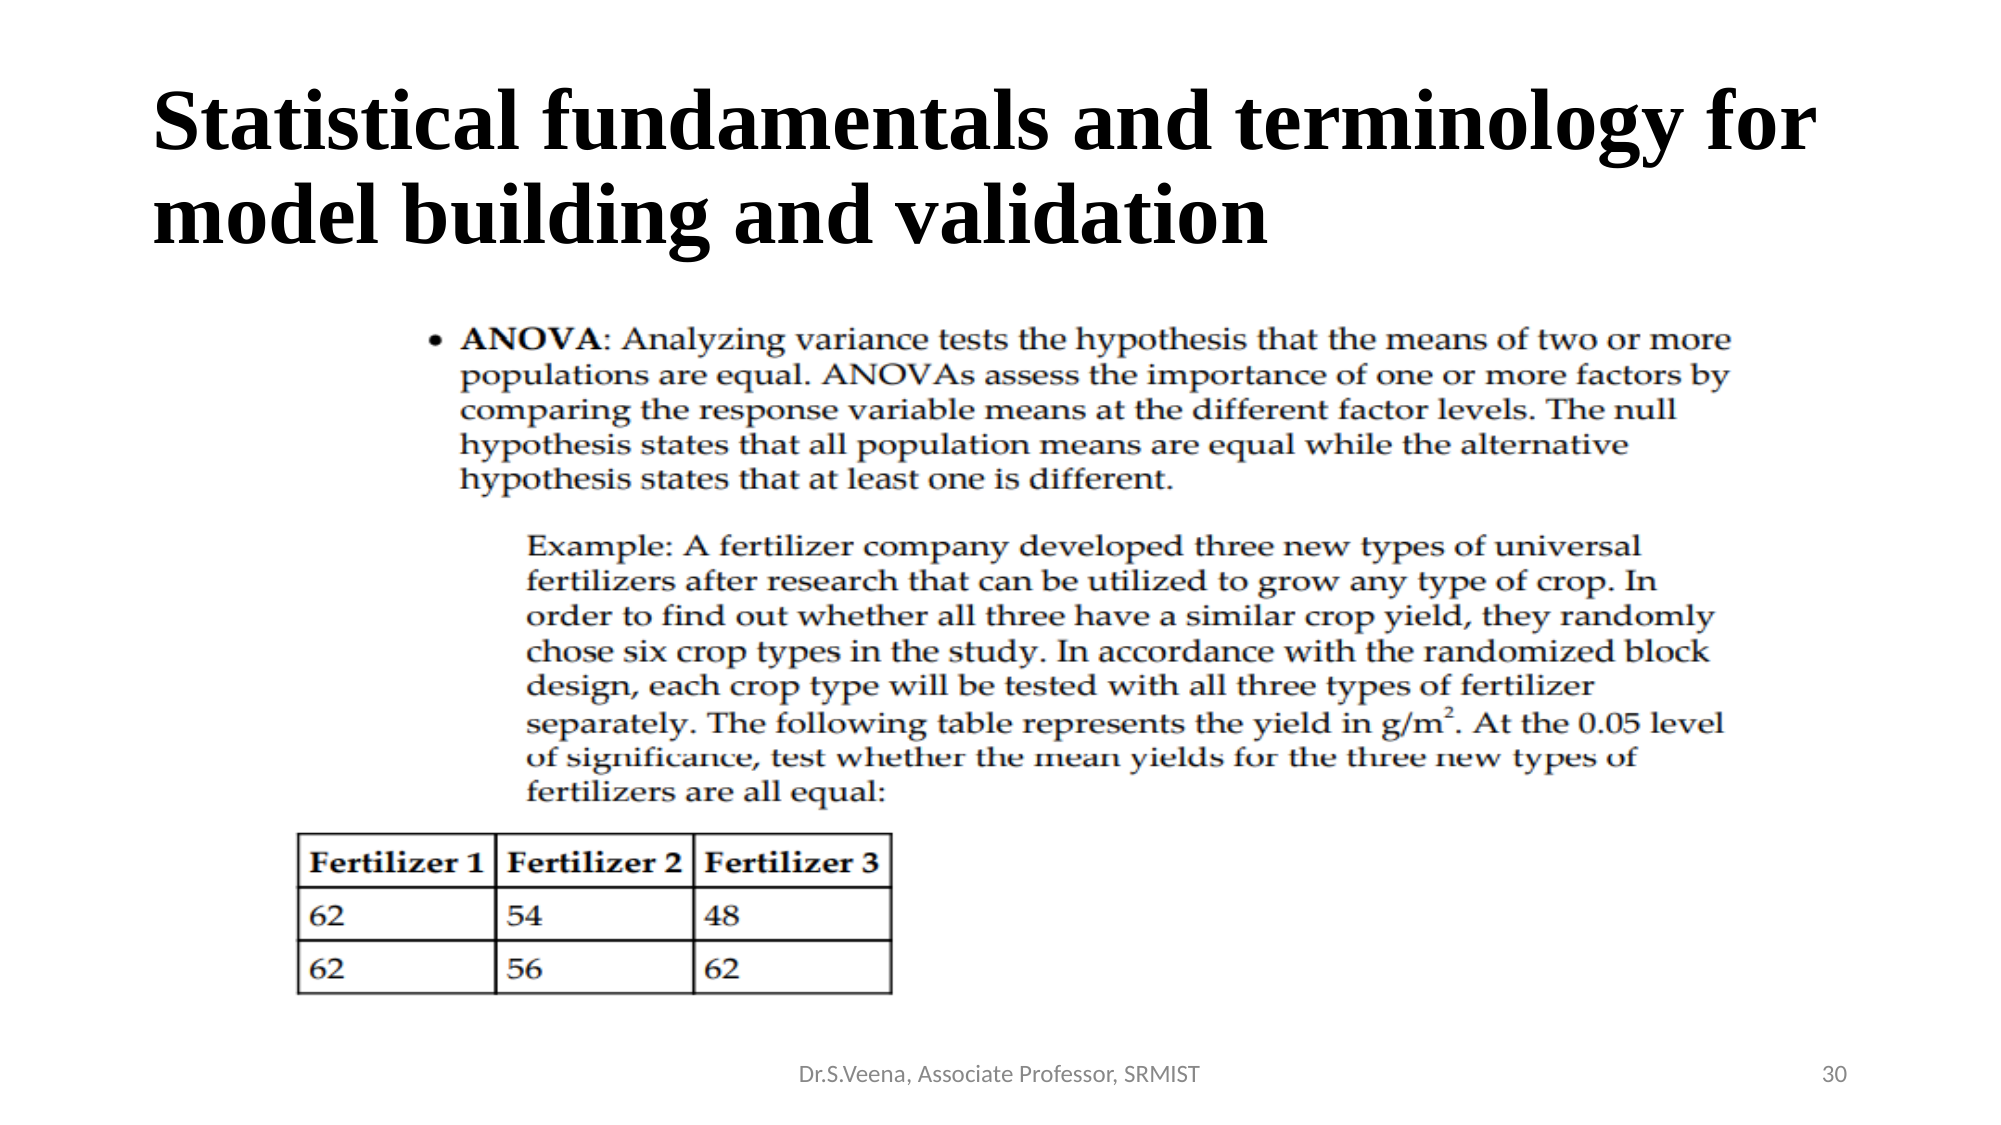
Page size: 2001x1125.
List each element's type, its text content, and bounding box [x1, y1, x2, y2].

title Statistical fundamentals and terminology for model building and validation [137, 59, 1863, 278]
footer Dr.S.Veena, Associate Professor, SRMIST [662, 1042, 1338, 1103]
slide_number 30 [1412, 1042, 1863, 1103]
picture [191, 300, 1763, 1016]
